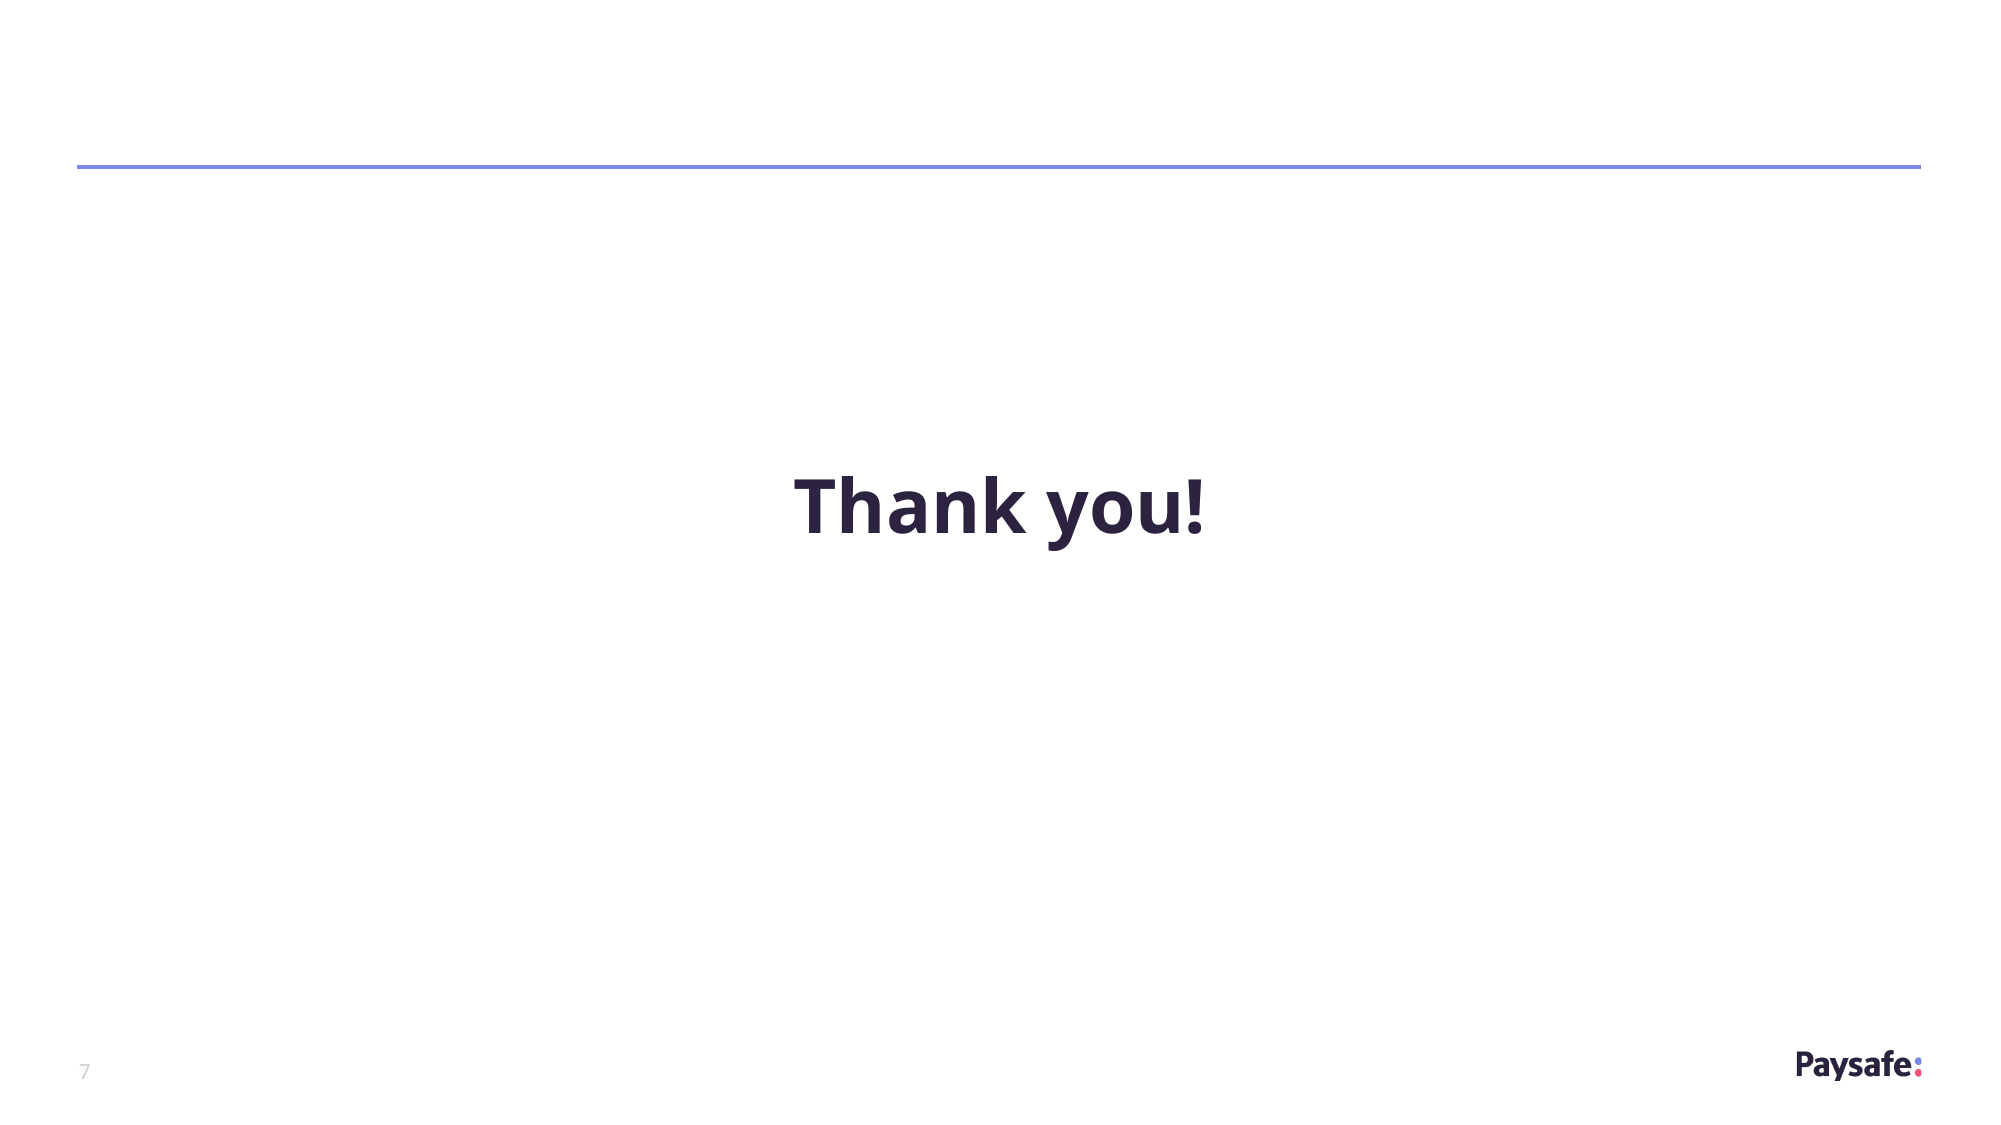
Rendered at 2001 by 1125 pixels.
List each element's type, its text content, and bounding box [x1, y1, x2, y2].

title Thank you! [77, 455, 1923, 563]
slide_number 7 [78, 1042, 223, 1103]
